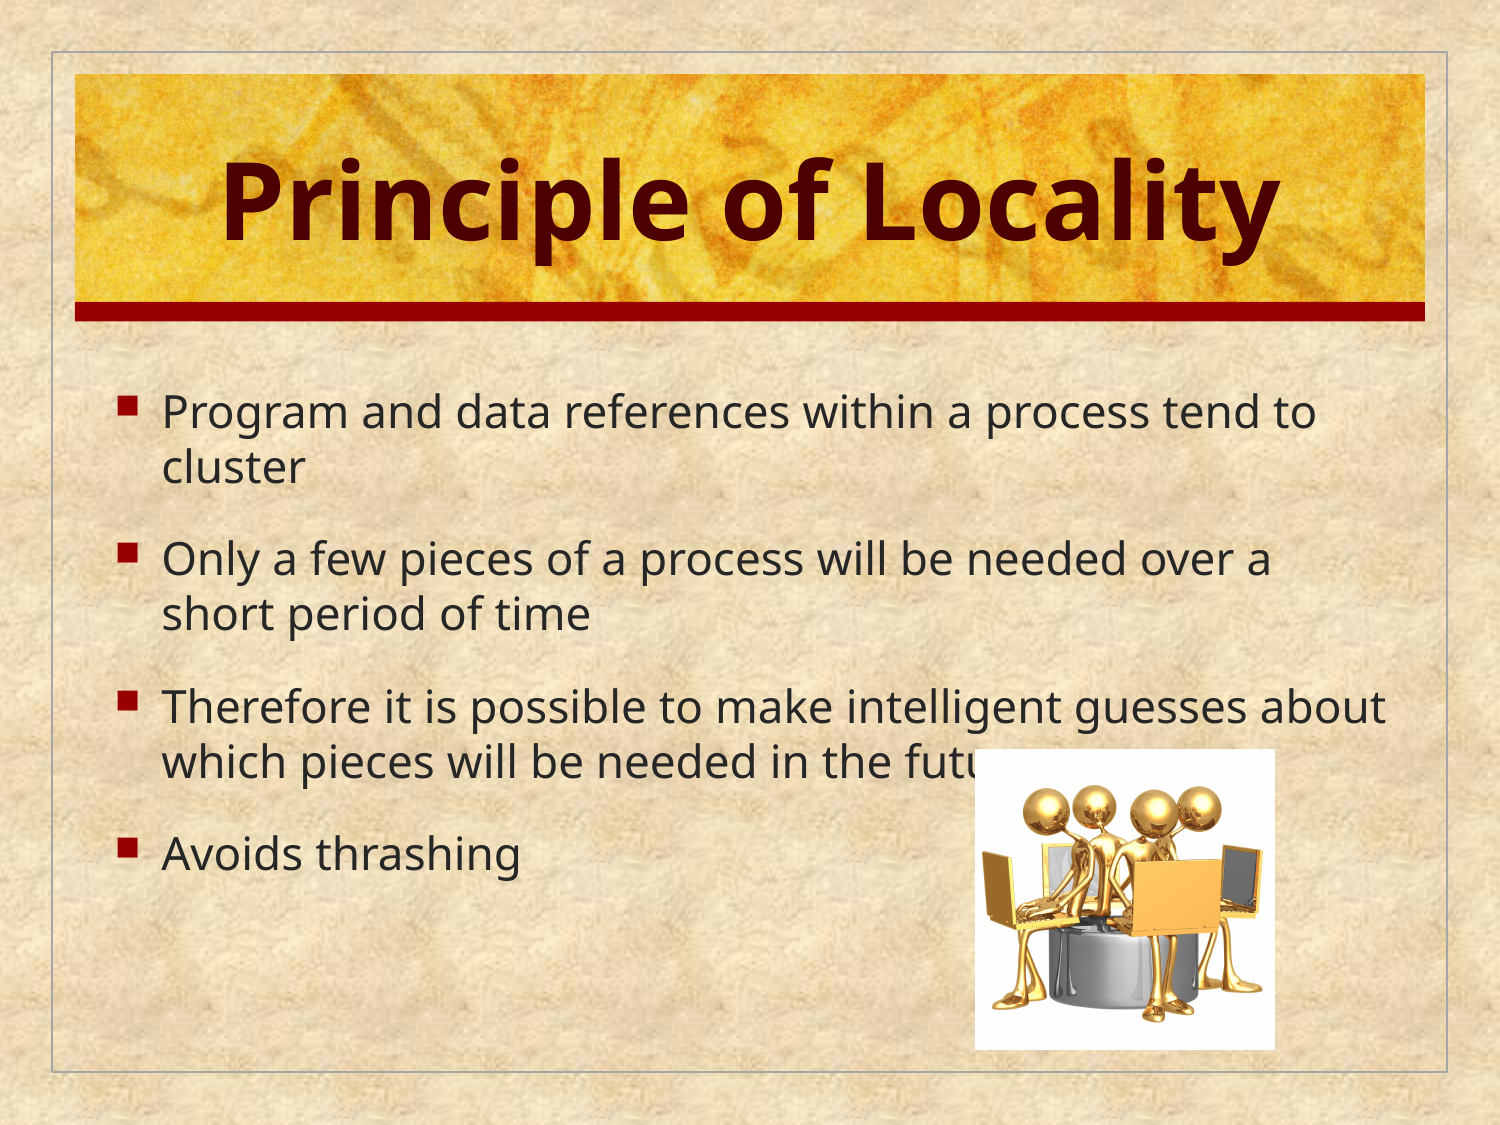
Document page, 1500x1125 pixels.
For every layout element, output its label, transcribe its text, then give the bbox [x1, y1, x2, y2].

title Principle of Locality [108, 74, 1392, 263]
picture [0, 0, 1500, 1125]
list Program and data references within a process tend to cluster Only a few pieces of a process will be needed over a short period of time Therefore it is possible to make intelligent guesses about which pieces will be needed in the future Avoids thrashing [99, 375, 1413, 1005]
